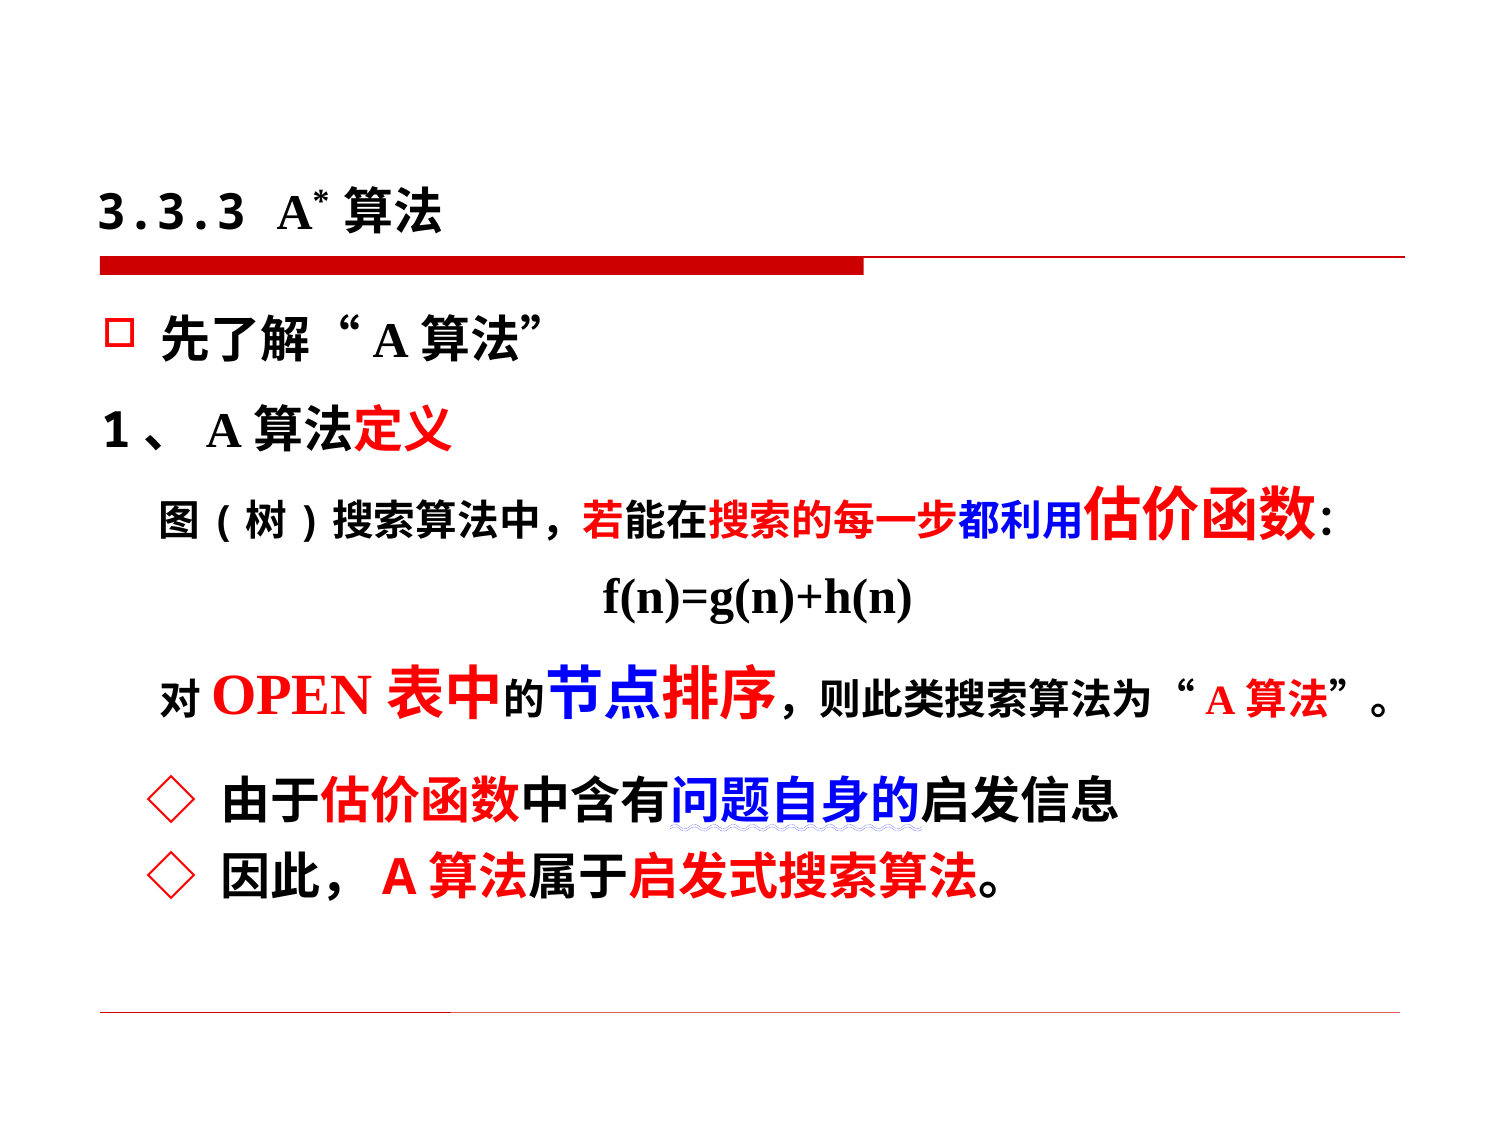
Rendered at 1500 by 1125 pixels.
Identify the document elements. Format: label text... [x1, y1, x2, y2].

list 先了解“A算法” 1、A算法定义 图(树)搜索算法中，若能在搜索的每一步都利用估价函数： f(n)=g(n)+h(n) 对OPEN表中的节点排序，则此类搜索算法为“A算法”。 ◇ 由于估价函数中含有问题自身的启发信息 ◇ 因此，A算法属于启发式搜索算法。 [101, 290, 1415, 900]
text_box 3.3.3 A*算法 [96, 171, 444, 242]
